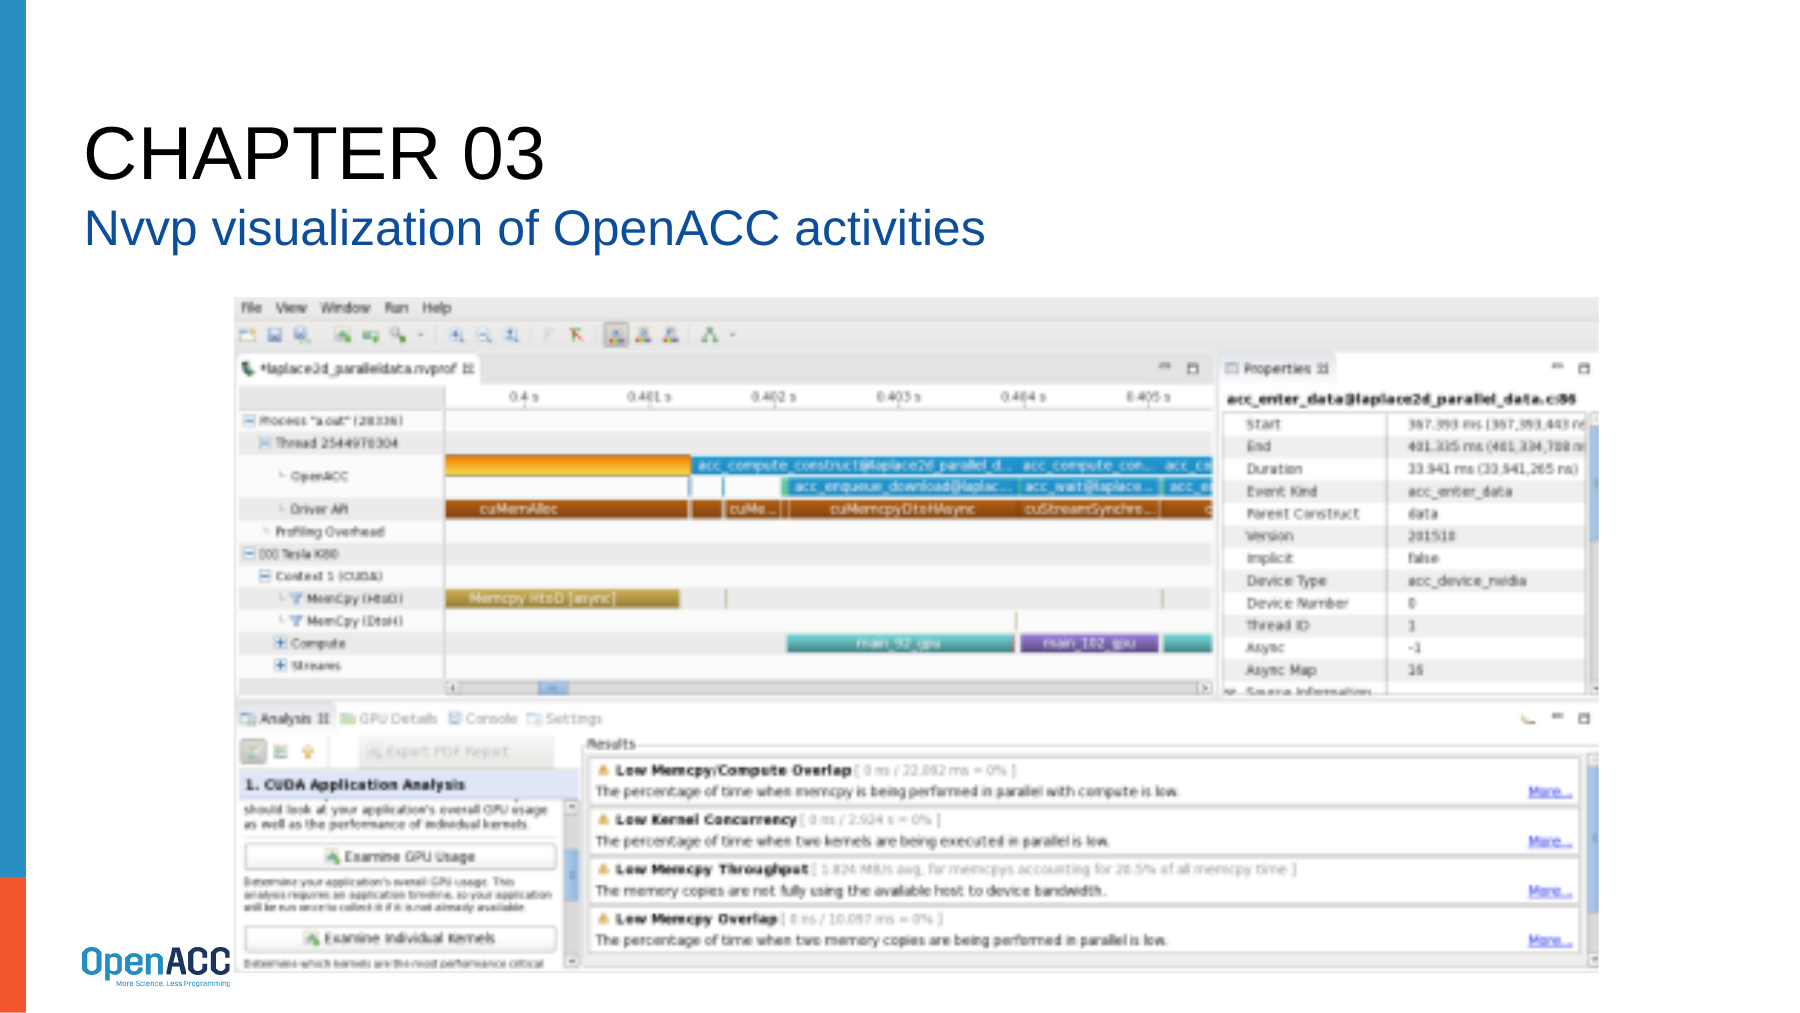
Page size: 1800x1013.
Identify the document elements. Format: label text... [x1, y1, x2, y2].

list Nvvp visualization of OpenACC activities [68, 194, 1706, 282]
title Chapter 03 [68, 106, 1706, 194]
picture [233, 297, 1599, 973]
picture [82, 947, 230, 987]
